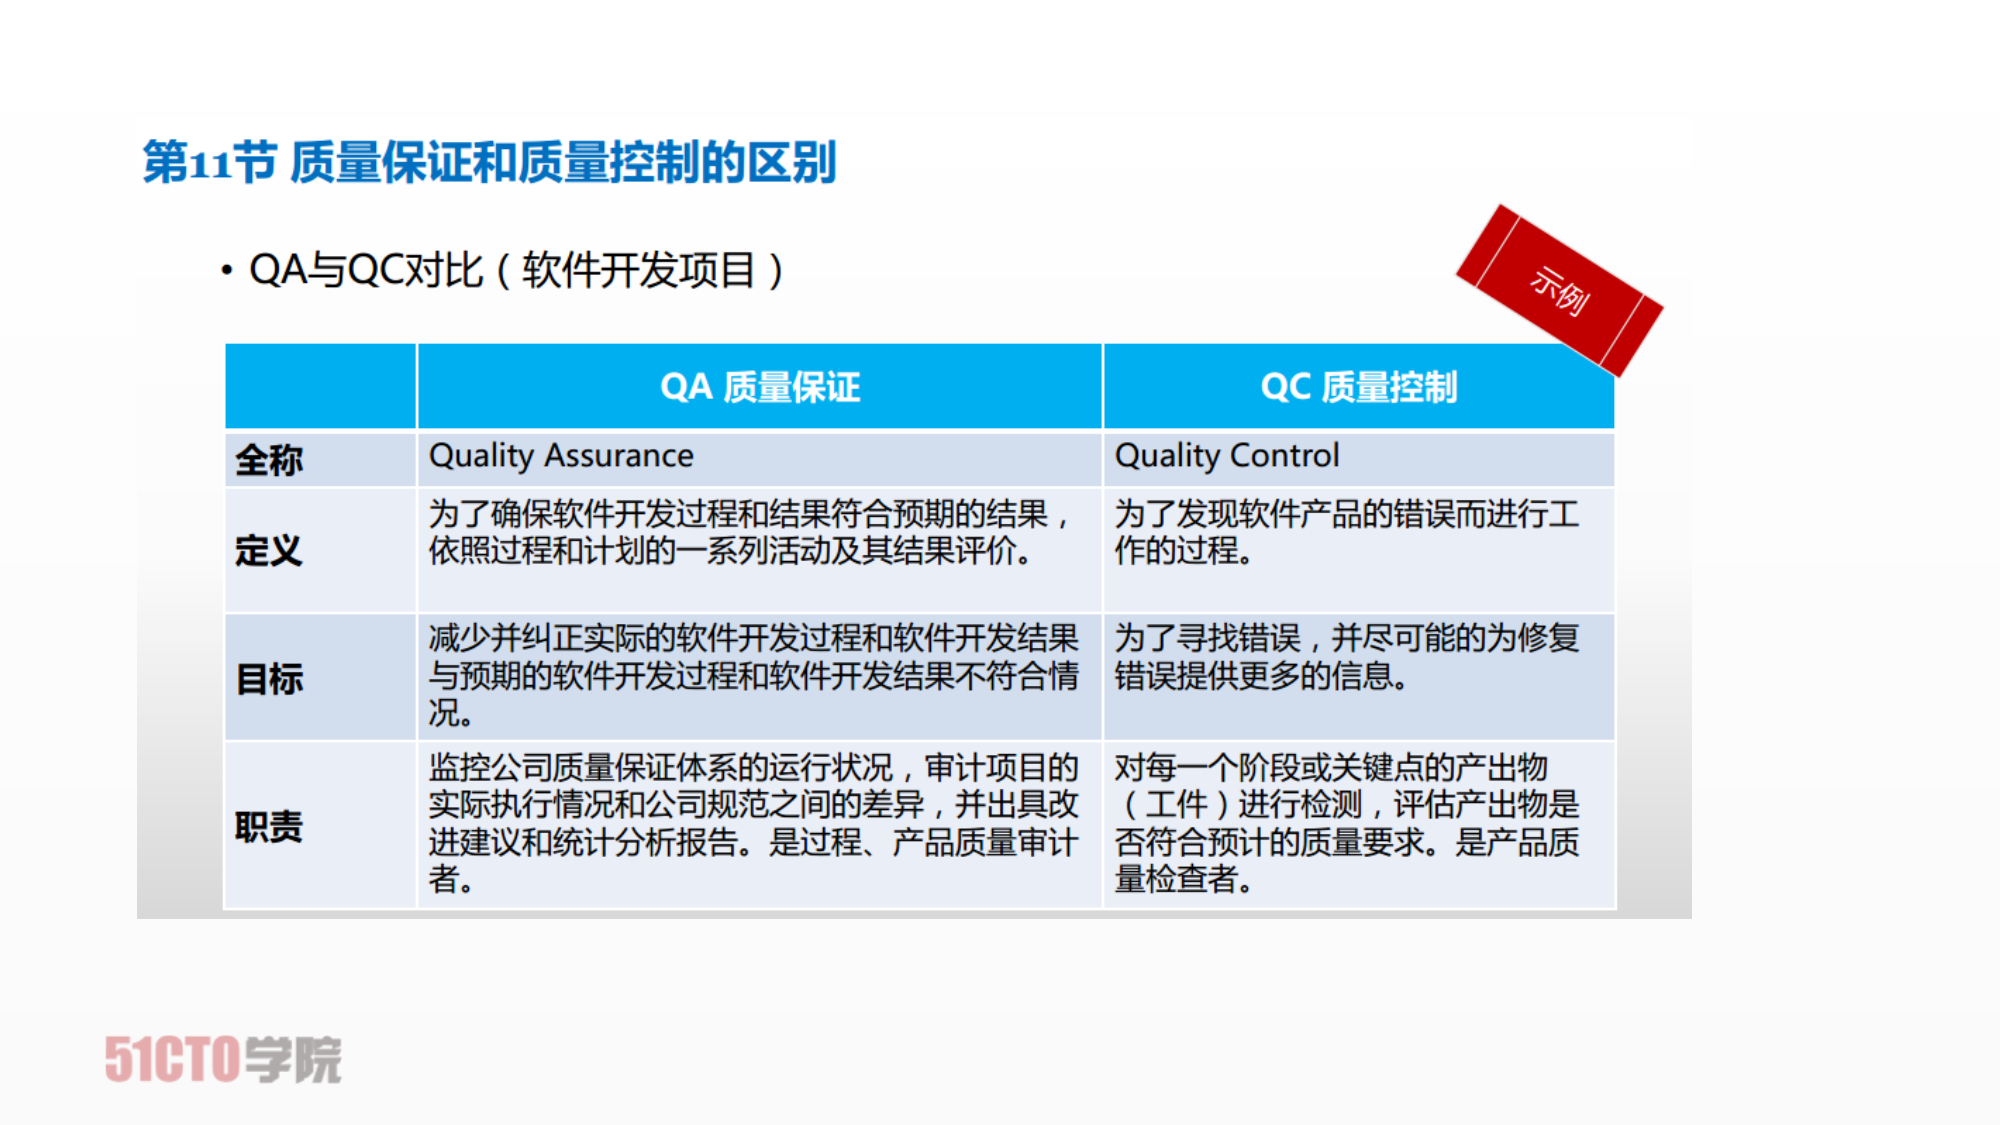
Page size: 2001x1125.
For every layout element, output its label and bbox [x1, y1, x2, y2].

picture [45, 1002, 377, 1107]
picture [137, 117, 1692, 919]
